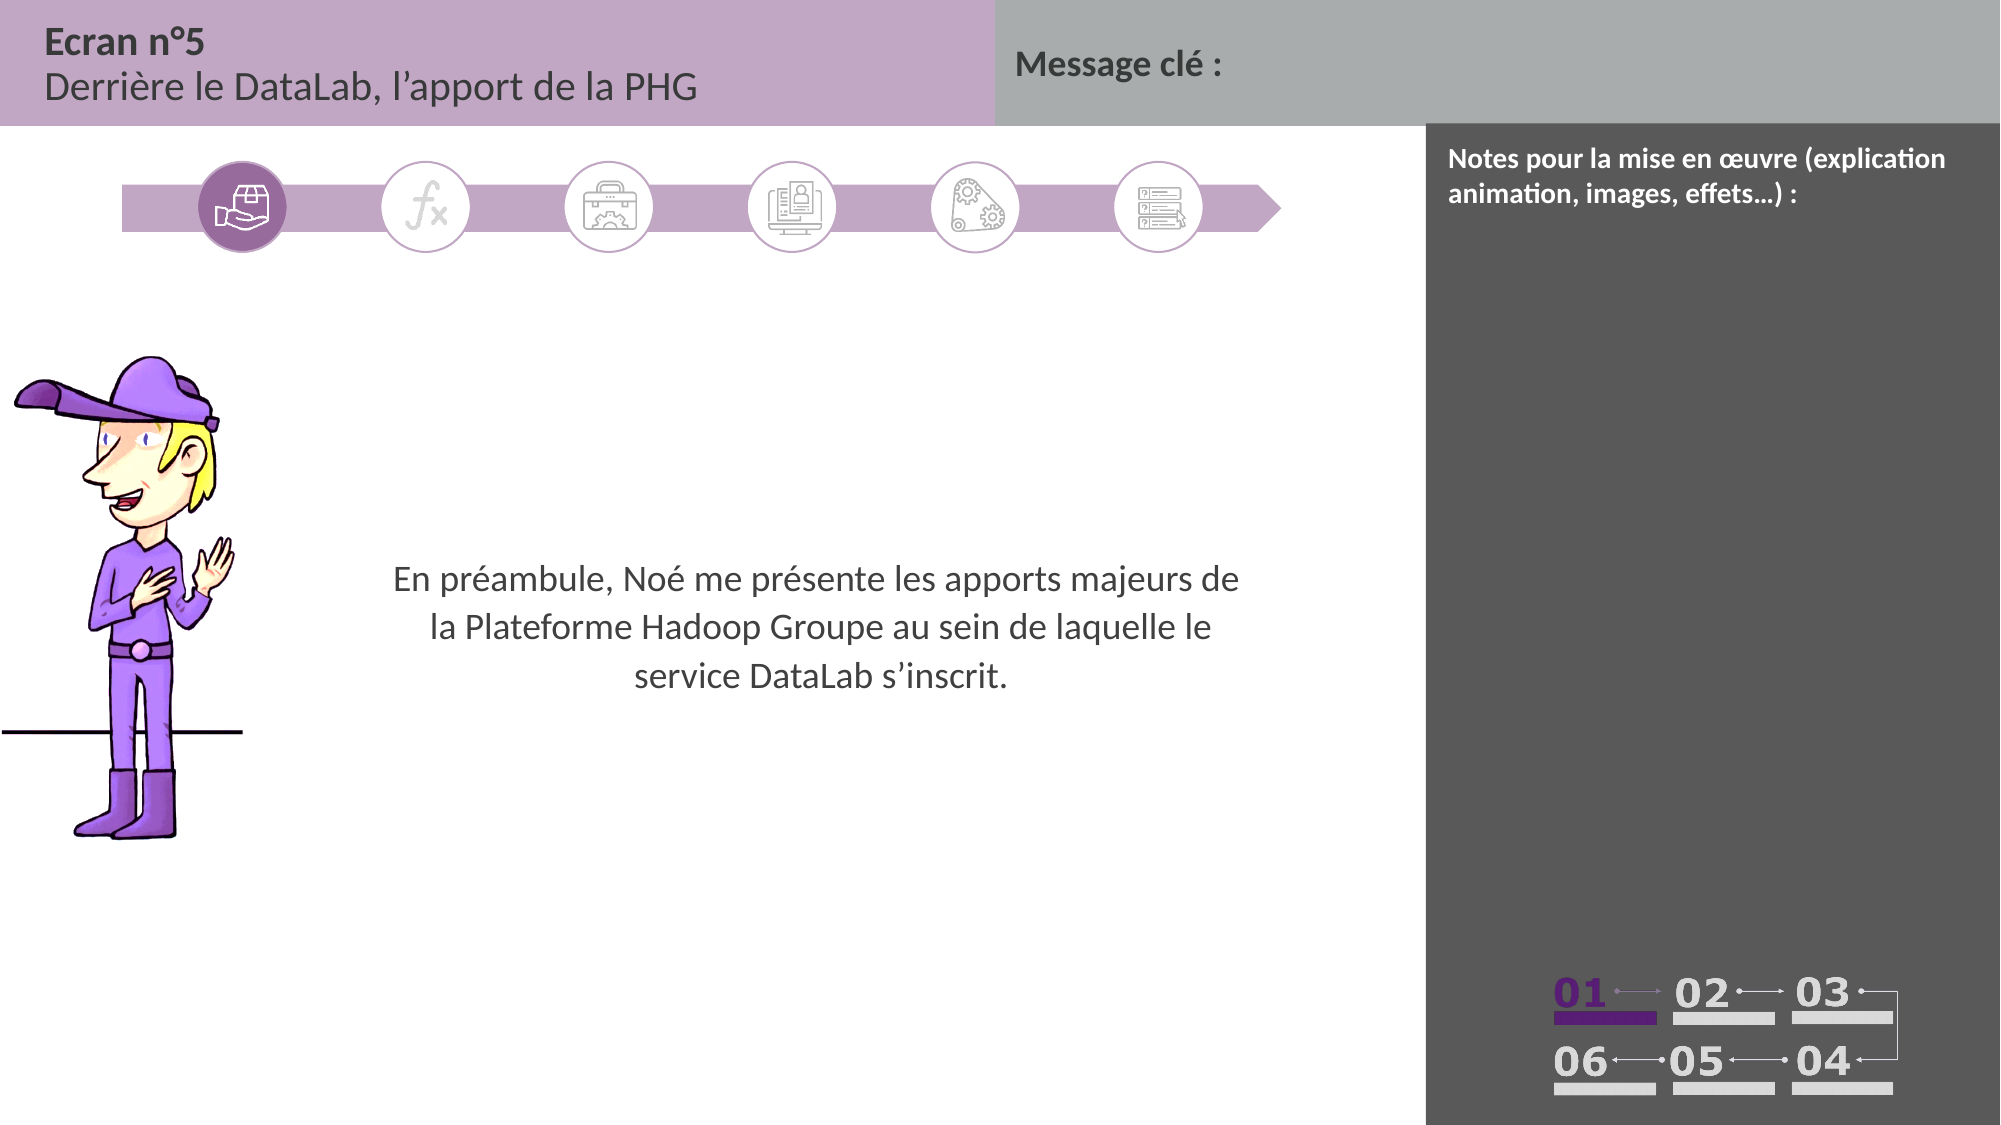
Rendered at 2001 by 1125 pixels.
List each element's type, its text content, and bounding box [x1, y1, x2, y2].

text_box [1442, 239, 1980, 1091]
picture [1528, 954, 1898, 1108]
text_box En préambule, Noé me présente les apports majeurs de la Plateforme Hadoop Groupe au sein de laquelle le service DataLab s’inscrit. [370, 543, 1272, 703]
picture [401, 180, 451, 230]
text_box [1425, 122, 2000, 1125]
title Ecran n°5 Derrière le DataLab, l’apport de la PHG [29, 4, 967, 124]
picture [215, 180, 269, 235]
picture [951, 178, 1005, 233]
text_box Notes pour la mise en œuvre (explication animation, images, effets…) : [1433, 131, 1980, 217]
list Message clé : [999, 10, 2000, 119]
picture [768, 181, 822, 235]
picture [1, 324, 243, 850]
picture [583, 178, 637, 233]
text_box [122, 161, 1282, 253]
